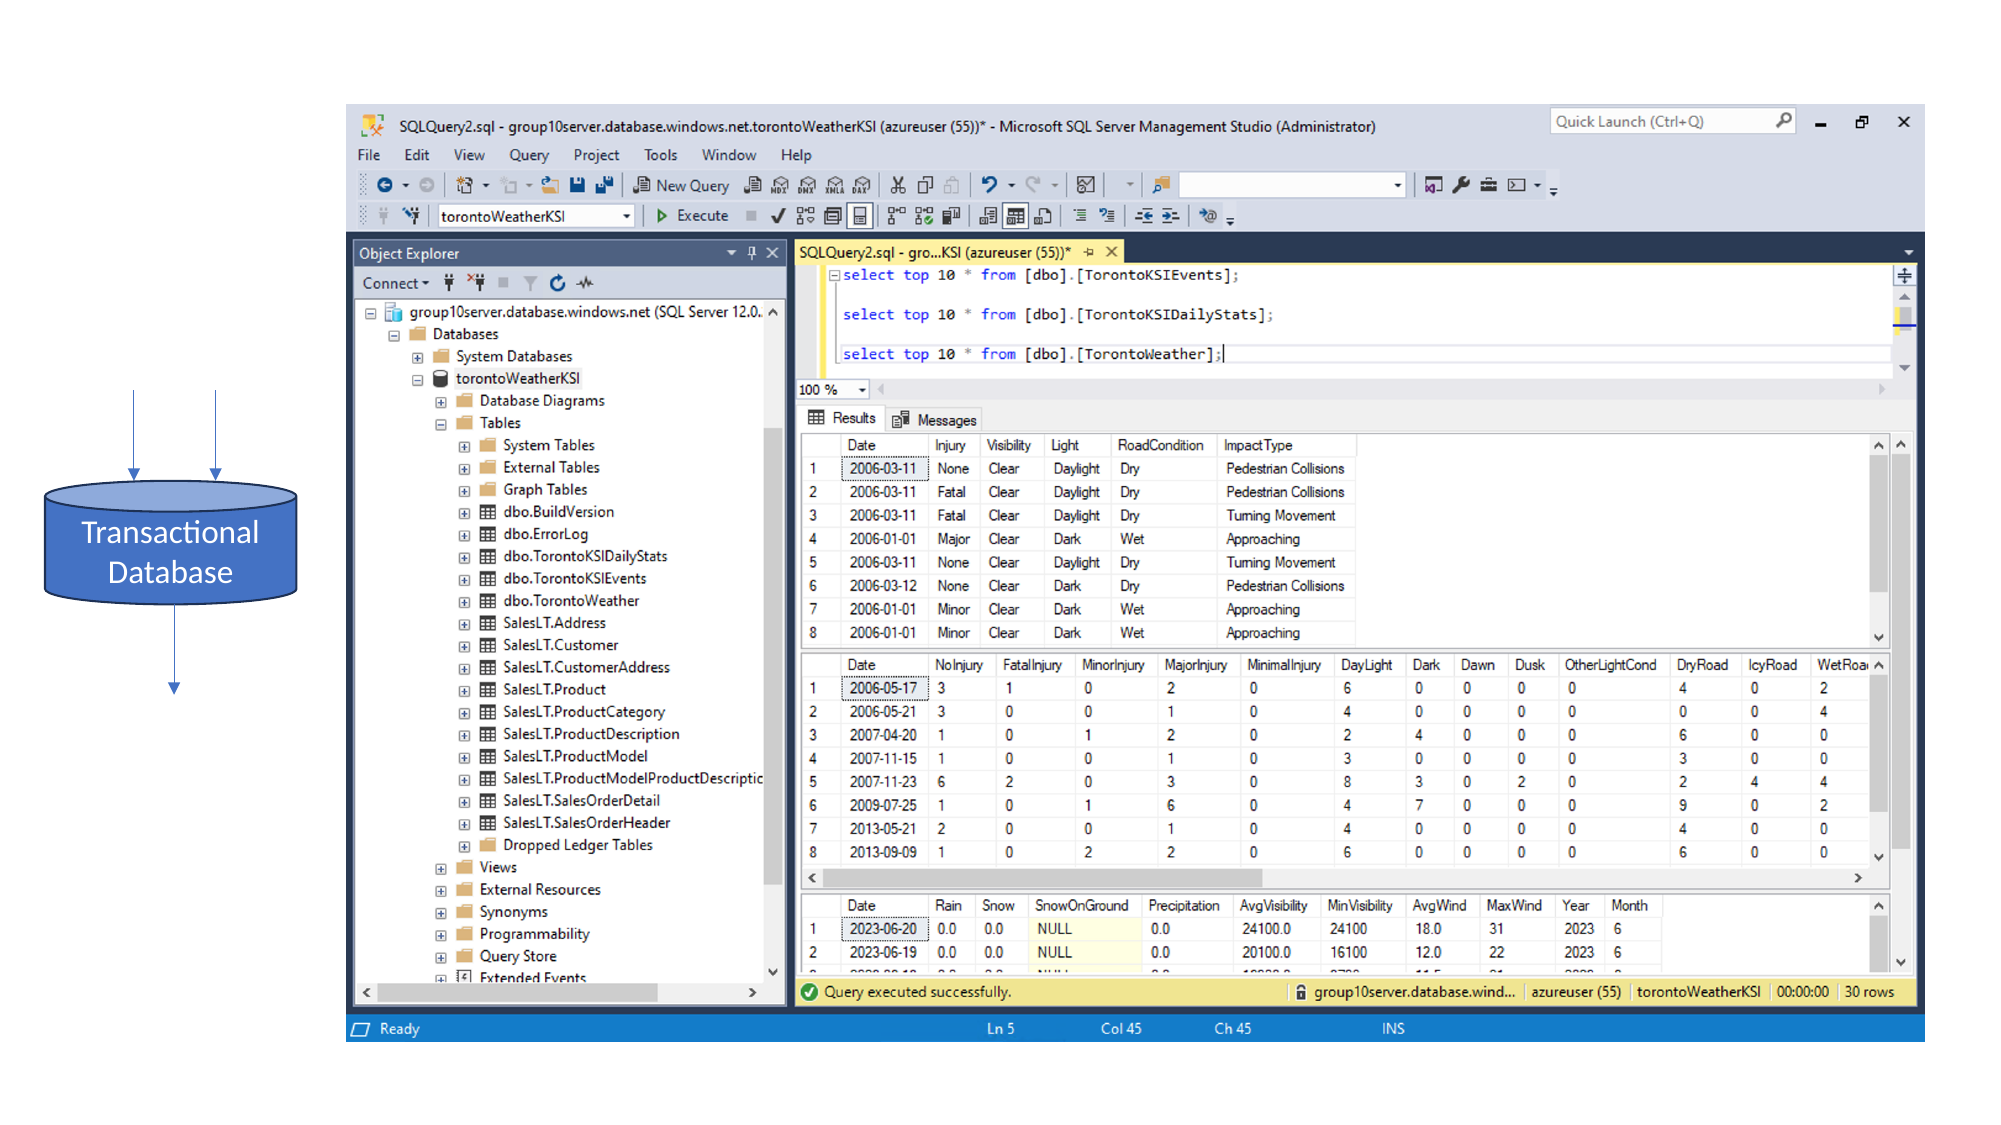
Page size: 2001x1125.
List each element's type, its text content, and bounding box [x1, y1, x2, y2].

picture [346, 104, 1925, 1042]
text_box Transactional Database [43, 479, 298, 606]
